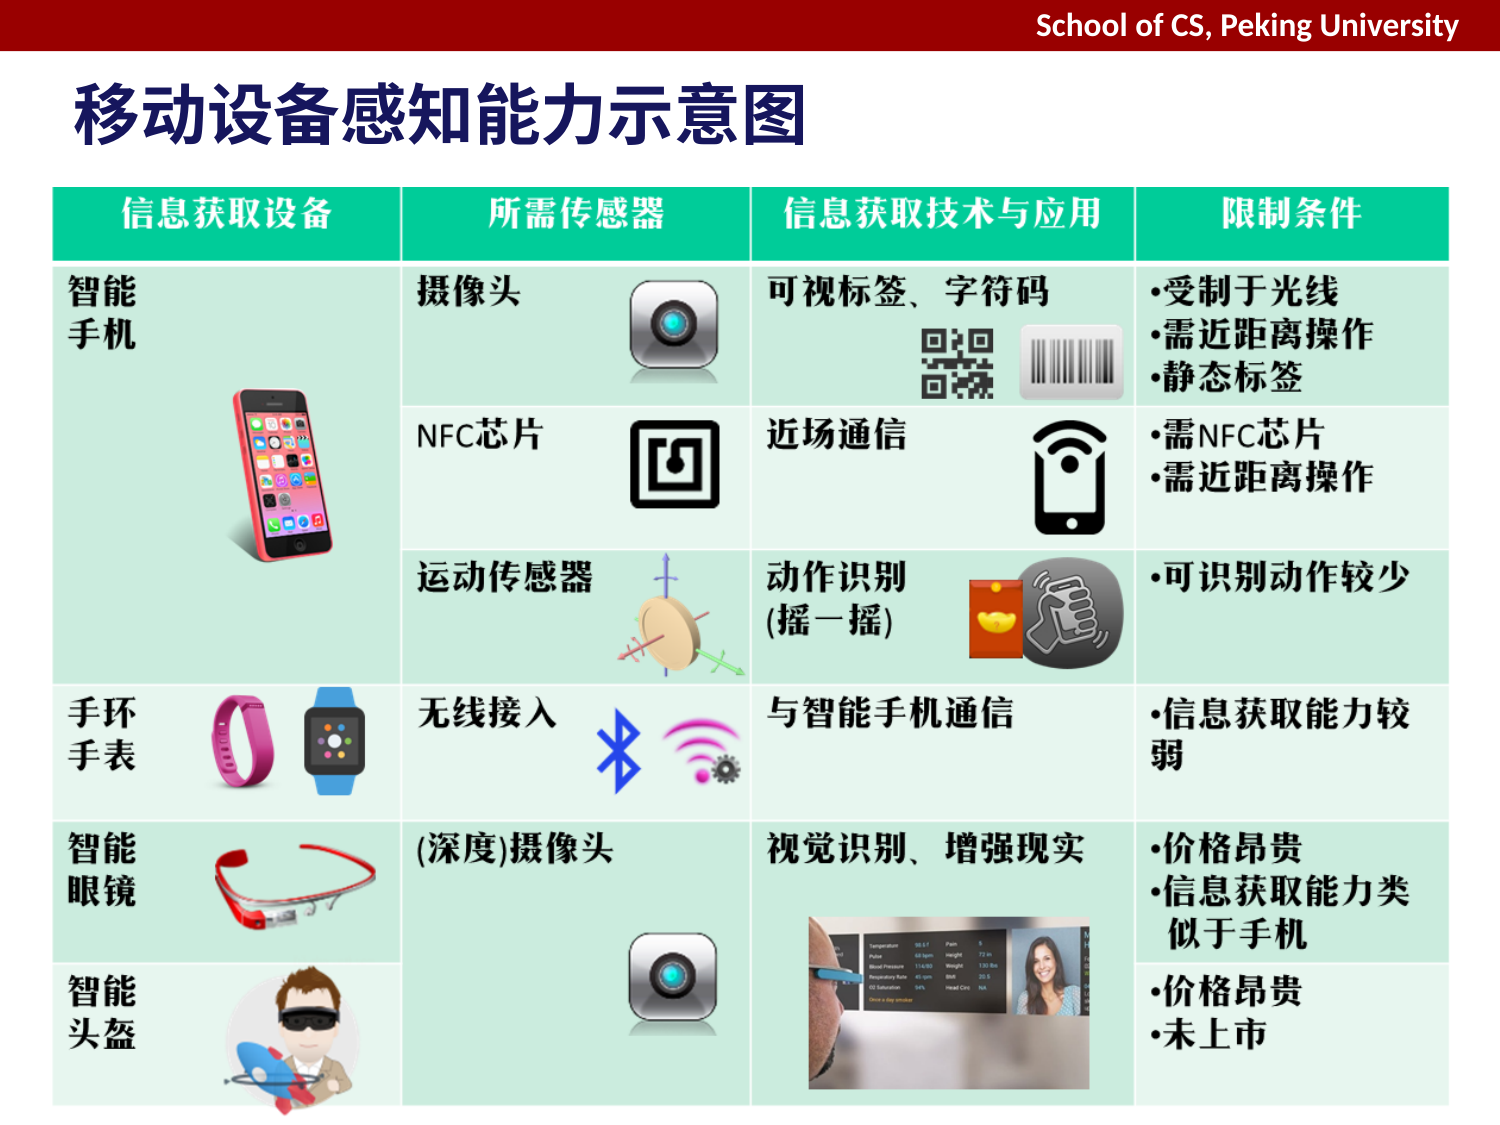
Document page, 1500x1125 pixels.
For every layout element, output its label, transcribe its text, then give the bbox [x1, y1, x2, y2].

picture [51, 187, 1451, 1124]
title 移动设备感知能力示意图 [58, 49, 1305, 176]
